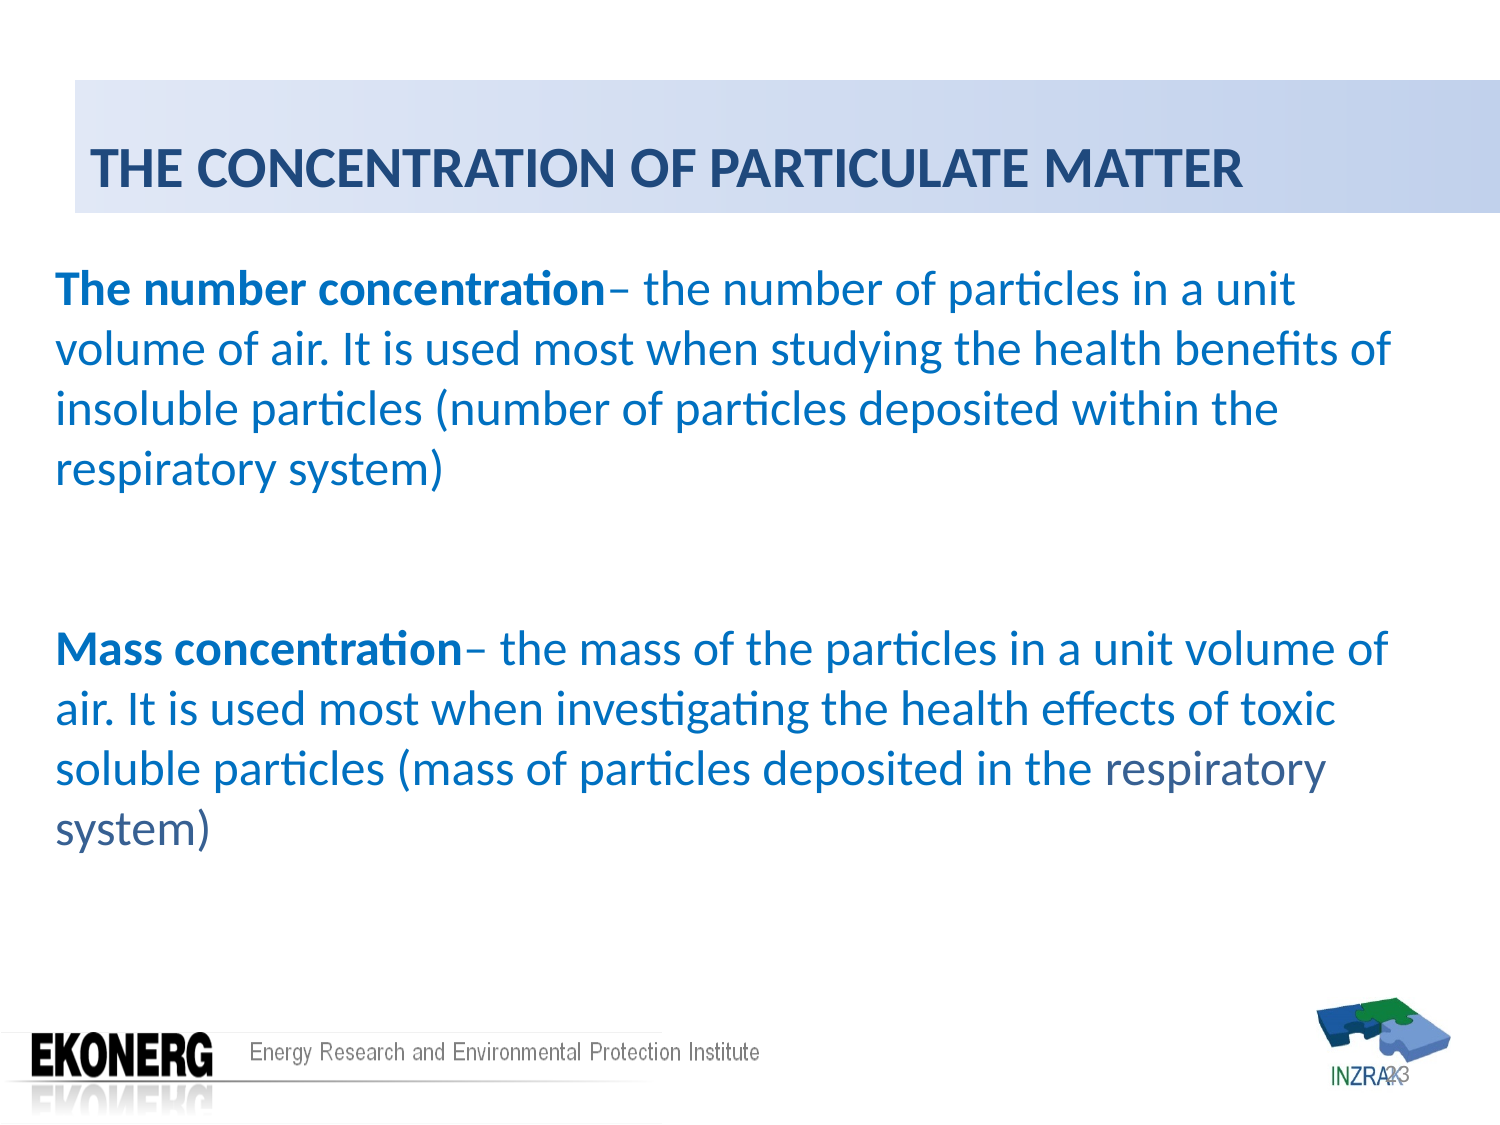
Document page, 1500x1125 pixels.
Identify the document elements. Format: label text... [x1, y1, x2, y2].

title THE CONCENTRATION OF PARTICULATE MATTER [75, 80, 1500, 213]
text_box The number concentration– the number of particles in a unit volume of air. It is used most when studying the health benefits of insoluble particles (number of particles deposited within the respiratory system) Mass concentration– the mass of the particles in a unit volume of air. It is used most when investigating the health effects of toxic soluble particles (mass of particles deposited in the respiratory system) [40, 247, 1461, 863]
picture [1315, 996, 1451, 1093]
picture [0, 1027, 783, 1125]
slide_number 23 [1074, 1042, 1425, 1103]
